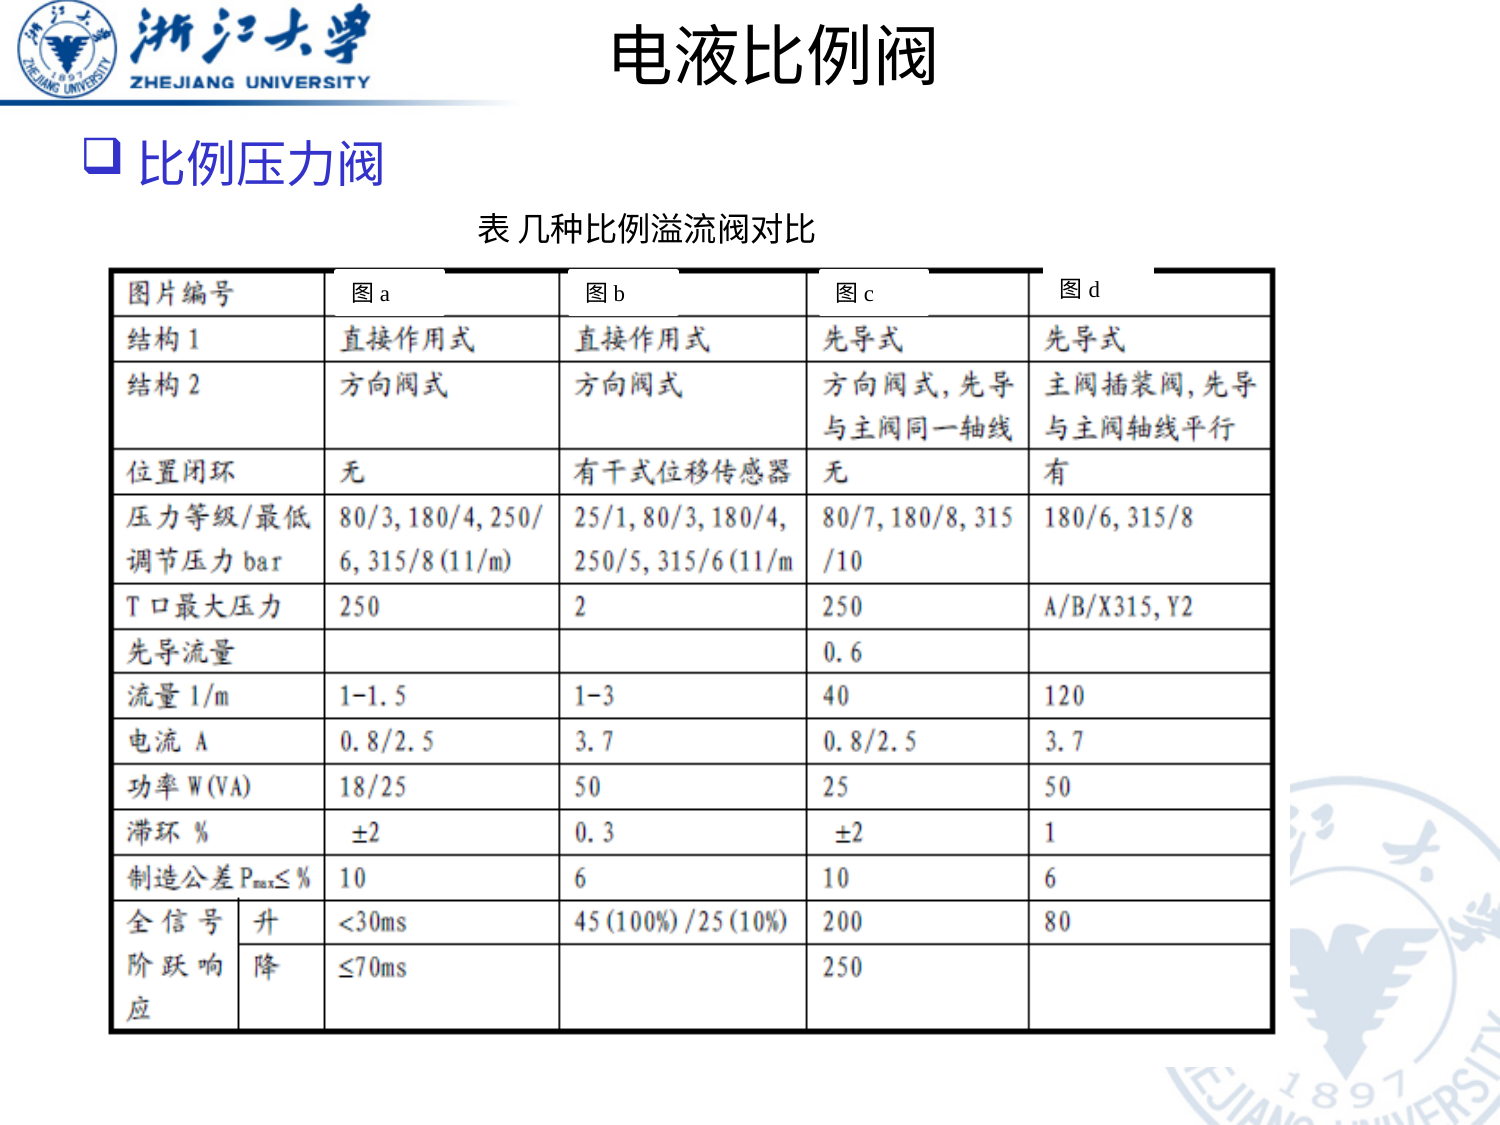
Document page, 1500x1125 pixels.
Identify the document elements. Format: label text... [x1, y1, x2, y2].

list 比例压力阀 [64, 125, 1436, 209]
picture [0, 0, 1500, 1125]
title 电液比例阀 [241, 3, 1305, 106]
text_box 表 几种比例溢流阀对比 [462, 200, 1038, 252]
